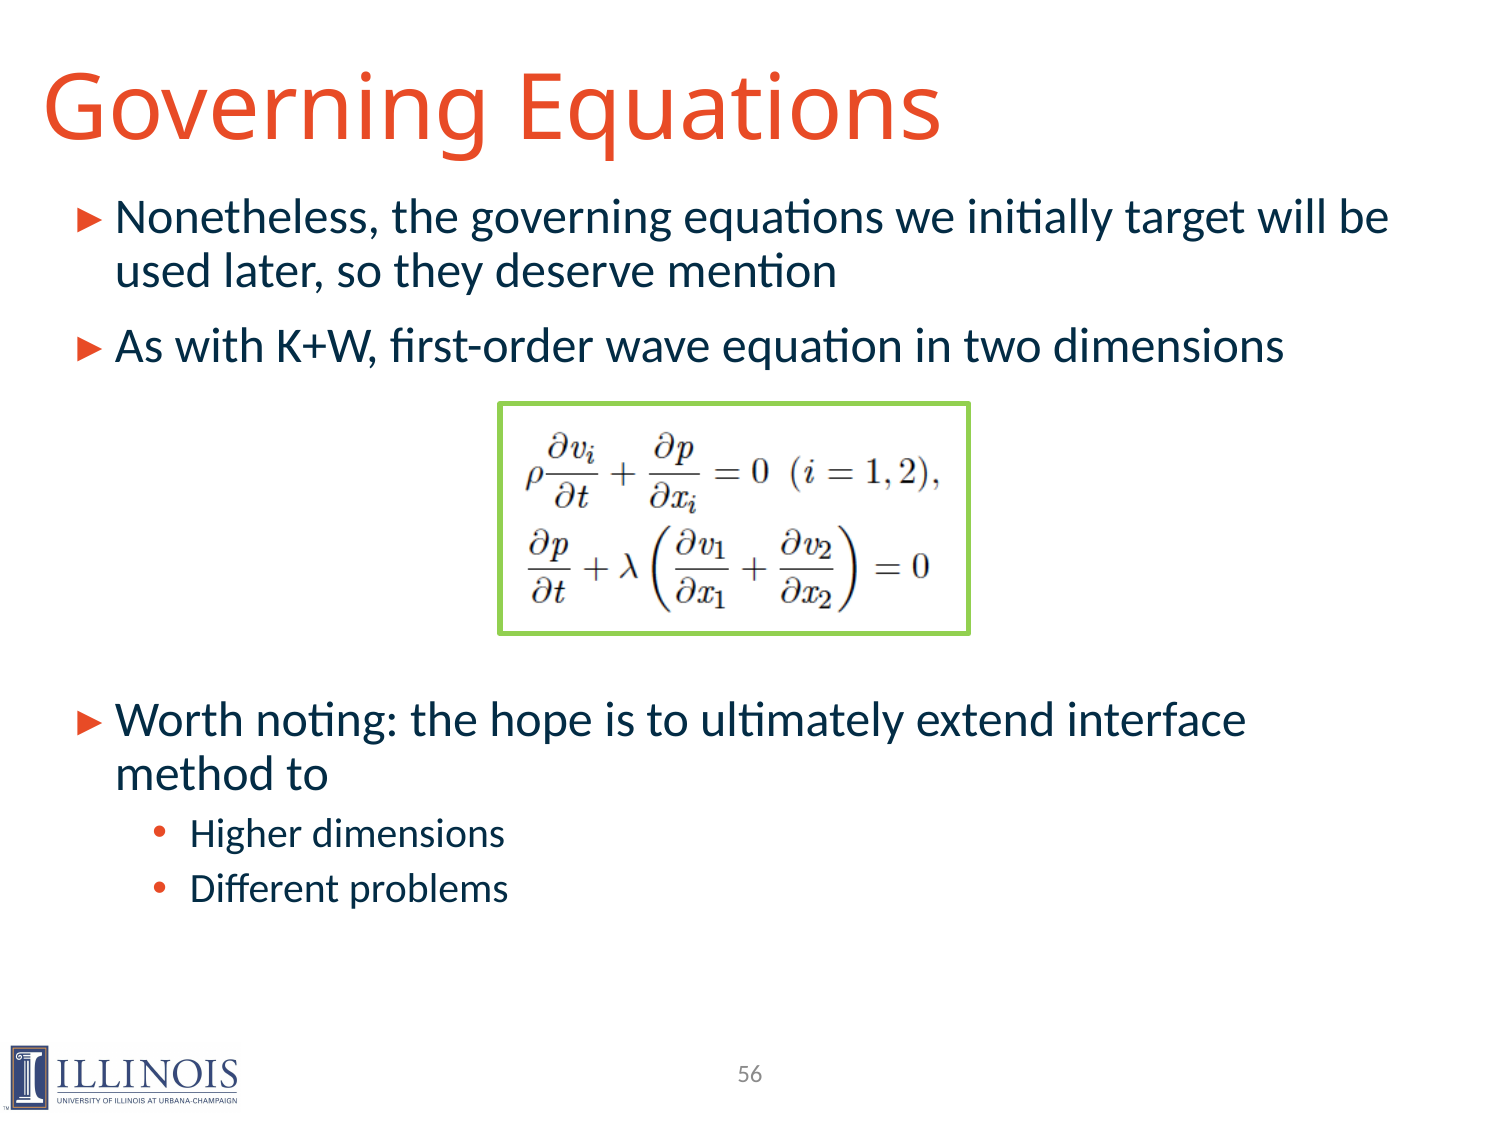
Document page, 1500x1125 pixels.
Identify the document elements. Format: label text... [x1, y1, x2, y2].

text_box Nonetheless, the governing equations we initially target will be used later, so they deserve mention As with K+W, first-order wave equation in two dimensions Worth noting: the hope is to ultimately extend interface method to Higher dimensions Different problems [62, 182, 1407, 1016]
title Governing Equations [26, 36, 1438, 183]
picture [0, 1042, 241, 1113]
slide_number 56 [718, 1042, 782, 1103]
picture [502, 406, 967, 632]
